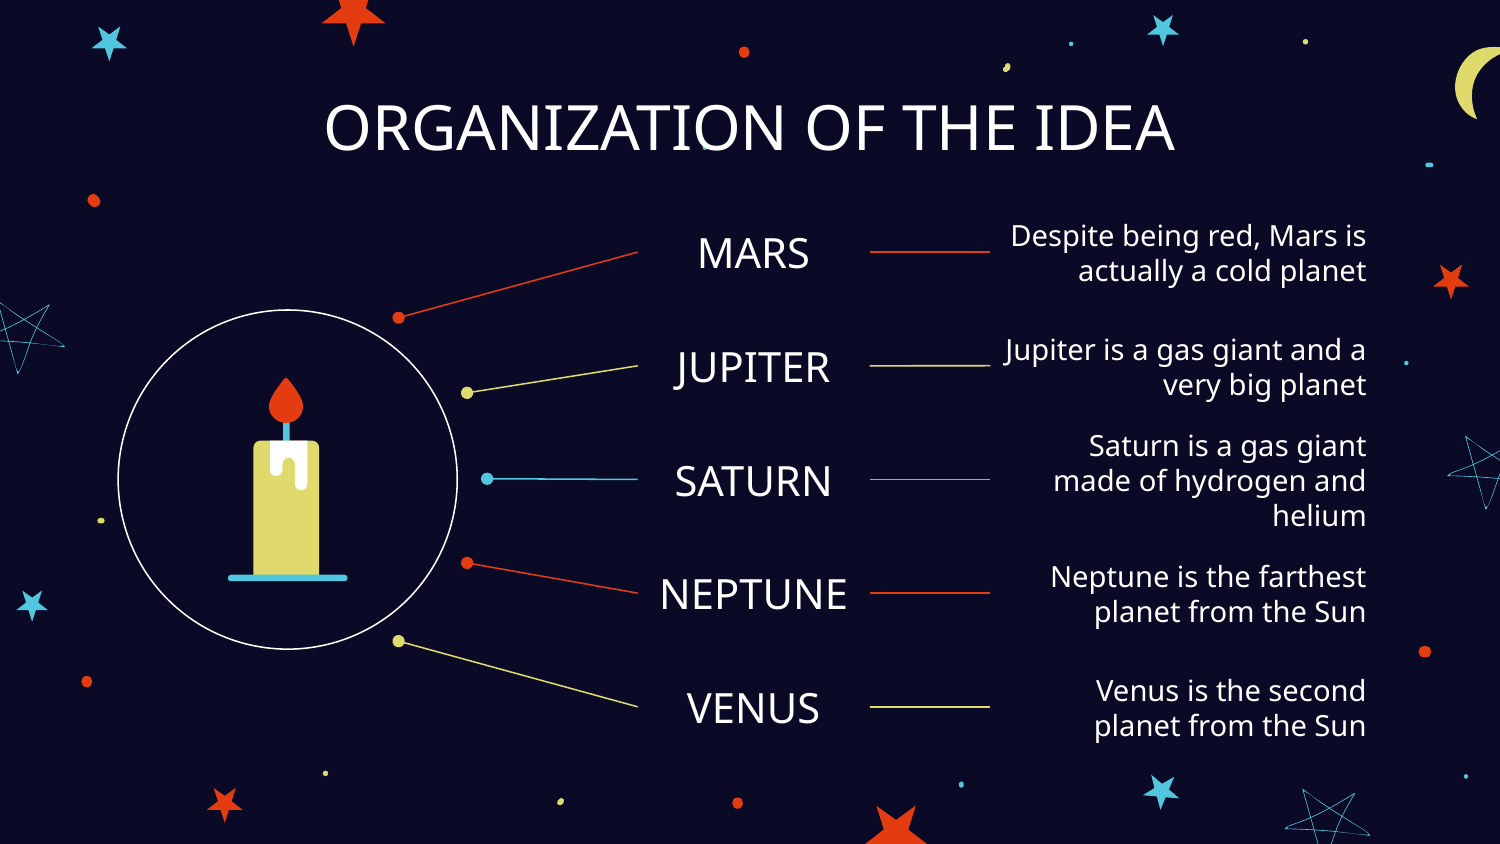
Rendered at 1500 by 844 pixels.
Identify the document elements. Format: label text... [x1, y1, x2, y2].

text_box MARS [637, 217, 870, 288]
text_box Saturn is a gas giant made of hydrogen and helium [990, 431, 1382, 528]
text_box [398, 640, 638, 708]
text_box NEPTUNE [637, 558, 870, 629]
text_box Venus is the second planet from the Sun [990, 658, 1382, 756]
text_box Despite being red, Mars is actually a cold planet [990, 203, 1382, 301]
text_box VENUS [637, 671, 870, 742]
text_box Neptune is the farthest planet from the Sun [990, 544, 1382, 642]
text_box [227, 377, 349, 582]
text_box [466, 562, 638, 594]
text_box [485, 480, 493, 485]
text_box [398, 251, 638, 318]
title ORGANIZATION OF THE IDEA [118, 72, 1382, 167]
text_box JUPITER [637, 330, 870, 401]
text_box Jupiter is a gas giant and a very big planet [990, 317, 1382, 415]
text_box [118, 309, 458, 650]
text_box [466, 365, 638, 393]
text_box SATURN [637, 444, 870, 515]
